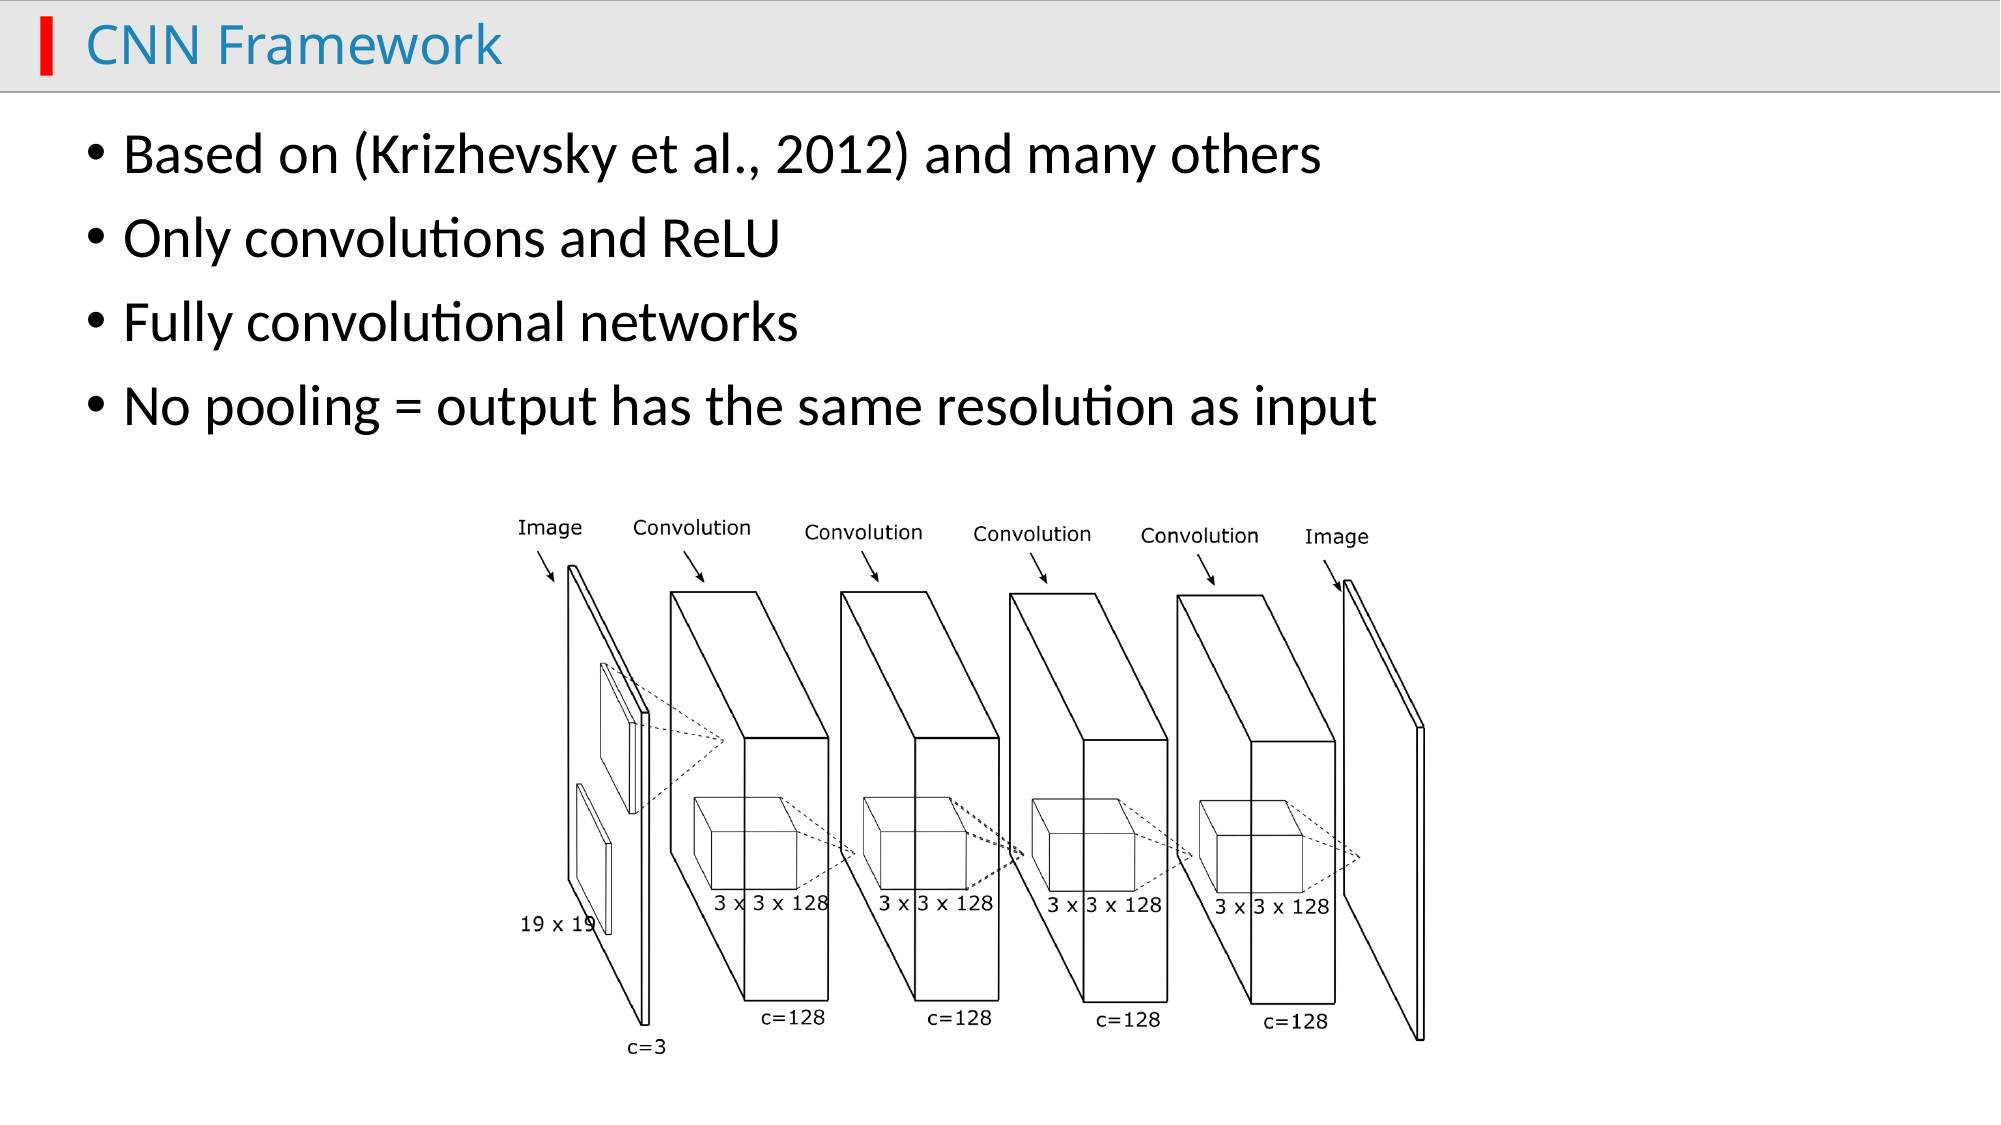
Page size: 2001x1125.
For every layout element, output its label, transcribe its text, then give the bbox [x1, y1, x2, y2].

text_box [39, 15, 54, 77]
picture [519, 519, 1425, 1054]
list Based on (Krizhevsky et al., 2012) and many others Only convolutions and ReLU Fully convolutional networks No pooling = output has the same resolution as input [70, 116, 1796, 1009]
text_box [0, 0, 70, 93]
text_box CNN Framework [70, 0, 2000, 102]
